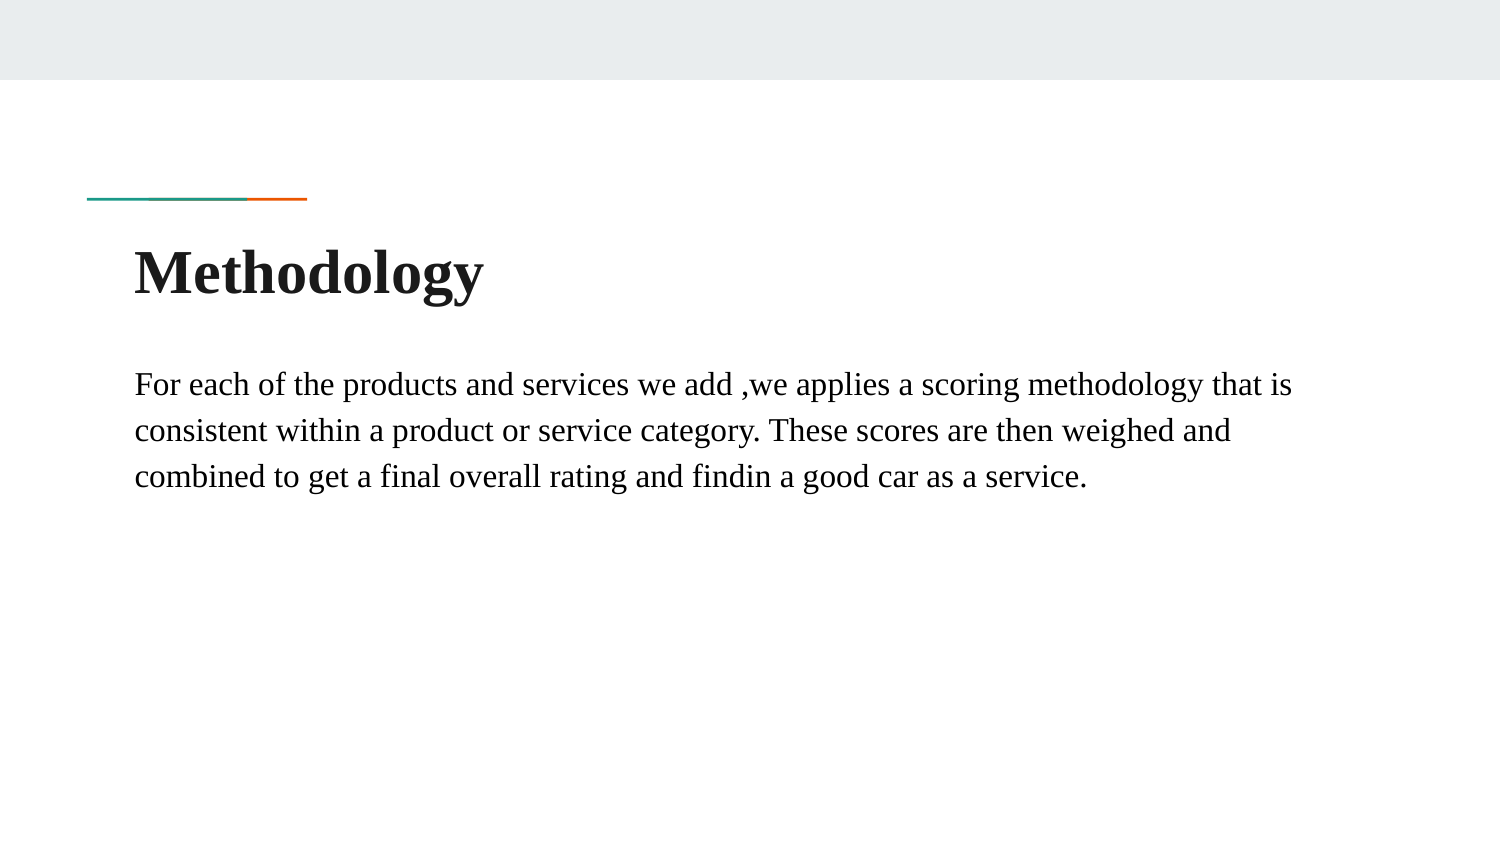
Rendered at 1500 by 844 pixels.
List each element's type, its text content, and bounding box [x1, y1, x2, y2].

title Methodology [119, 216, 1381, 305]
list For each of the products and services we add ,we applies a scoring methodology that is consistent within a product or service category. These scores are then weighed and combined to get a final overall rating and findin a good car as a service. [119, 341, 1381, 712]
